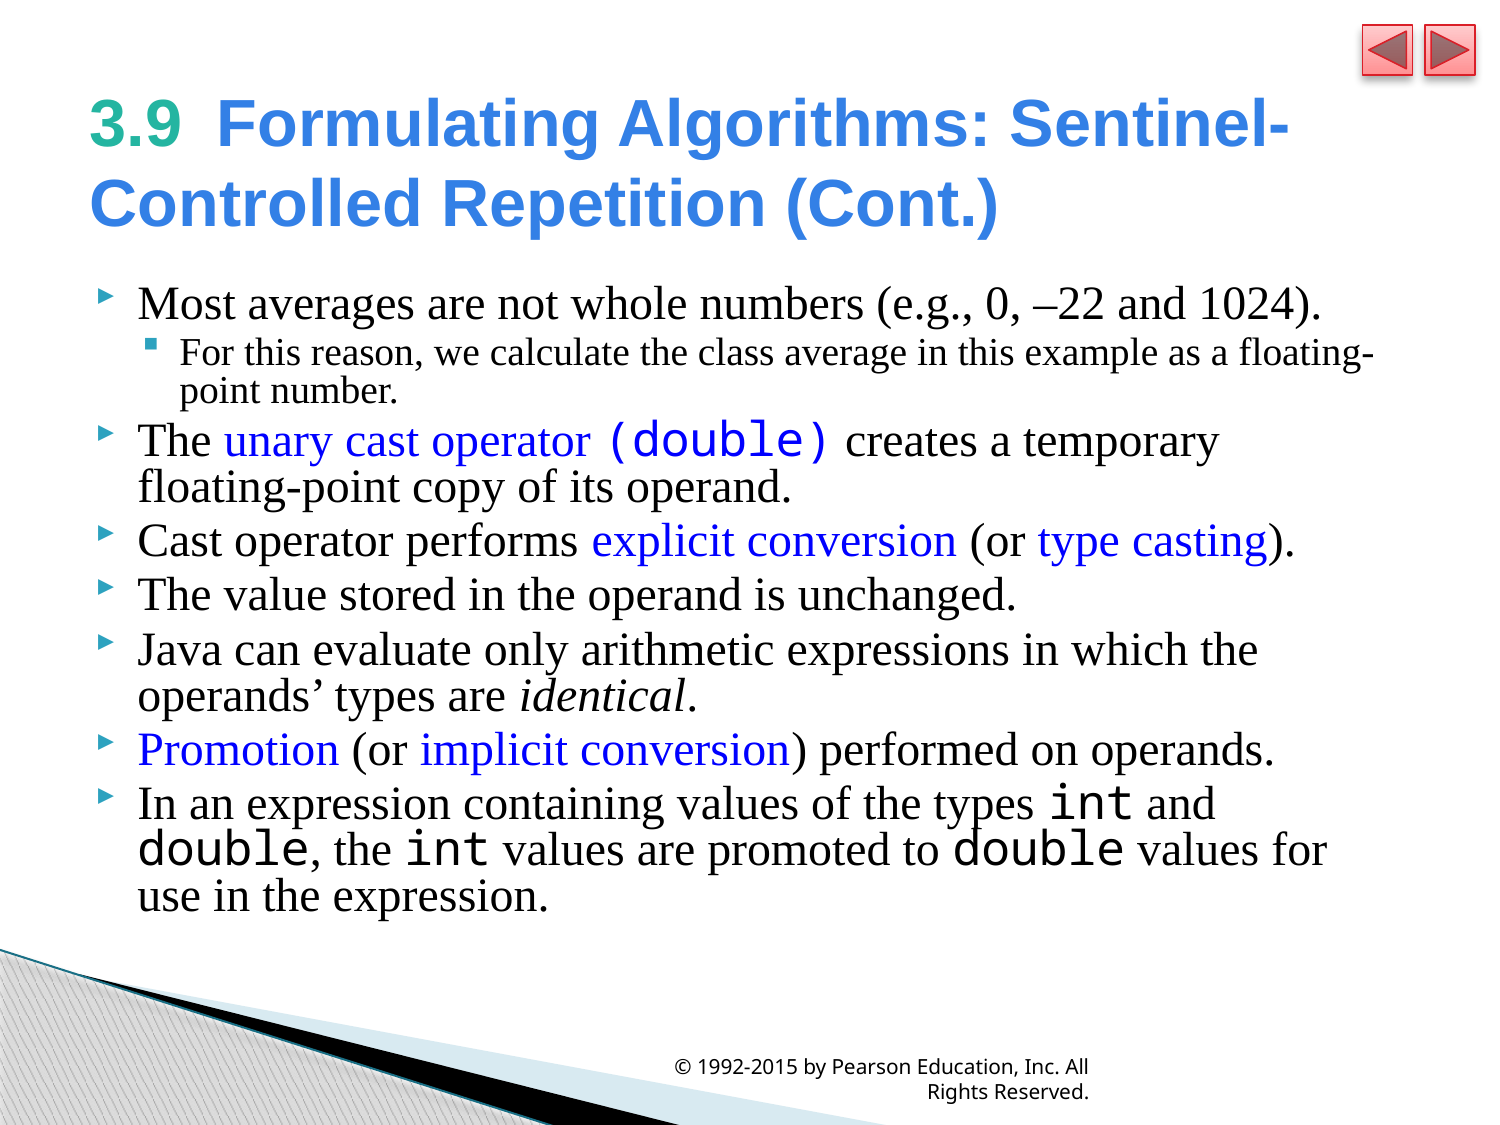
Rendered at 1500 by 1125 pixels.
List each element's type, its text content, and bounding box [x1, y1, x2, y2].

list Most averages are not whole numbers (e.g., 0, –22 and 1024). For this reason, we calculate the class average in this example as a floating-point number. The unary cast operator (double) creates a temporary floating-point copy of its operand. Cast operator performs explicit conversion (or type casting). The value stored in the operand is unchanged. Java can evaluate only arithmetic expressions in which the operands’ types are identical. Promotion (or implicit conversion) performed on operands. In an expression containing values of the types int and double, the int values are promoted to double values for use in the expression. [62, 275, 1413, 1000]
title 3.9 Formulating Algorithms: Sentinel-Controlled Repetition (Cont.) [75, 45, 1425, 275]
footer © 1992-2015 by Pearson Education, Inc. All Rights Reserved. [650, 1051, 1105, 1112]
